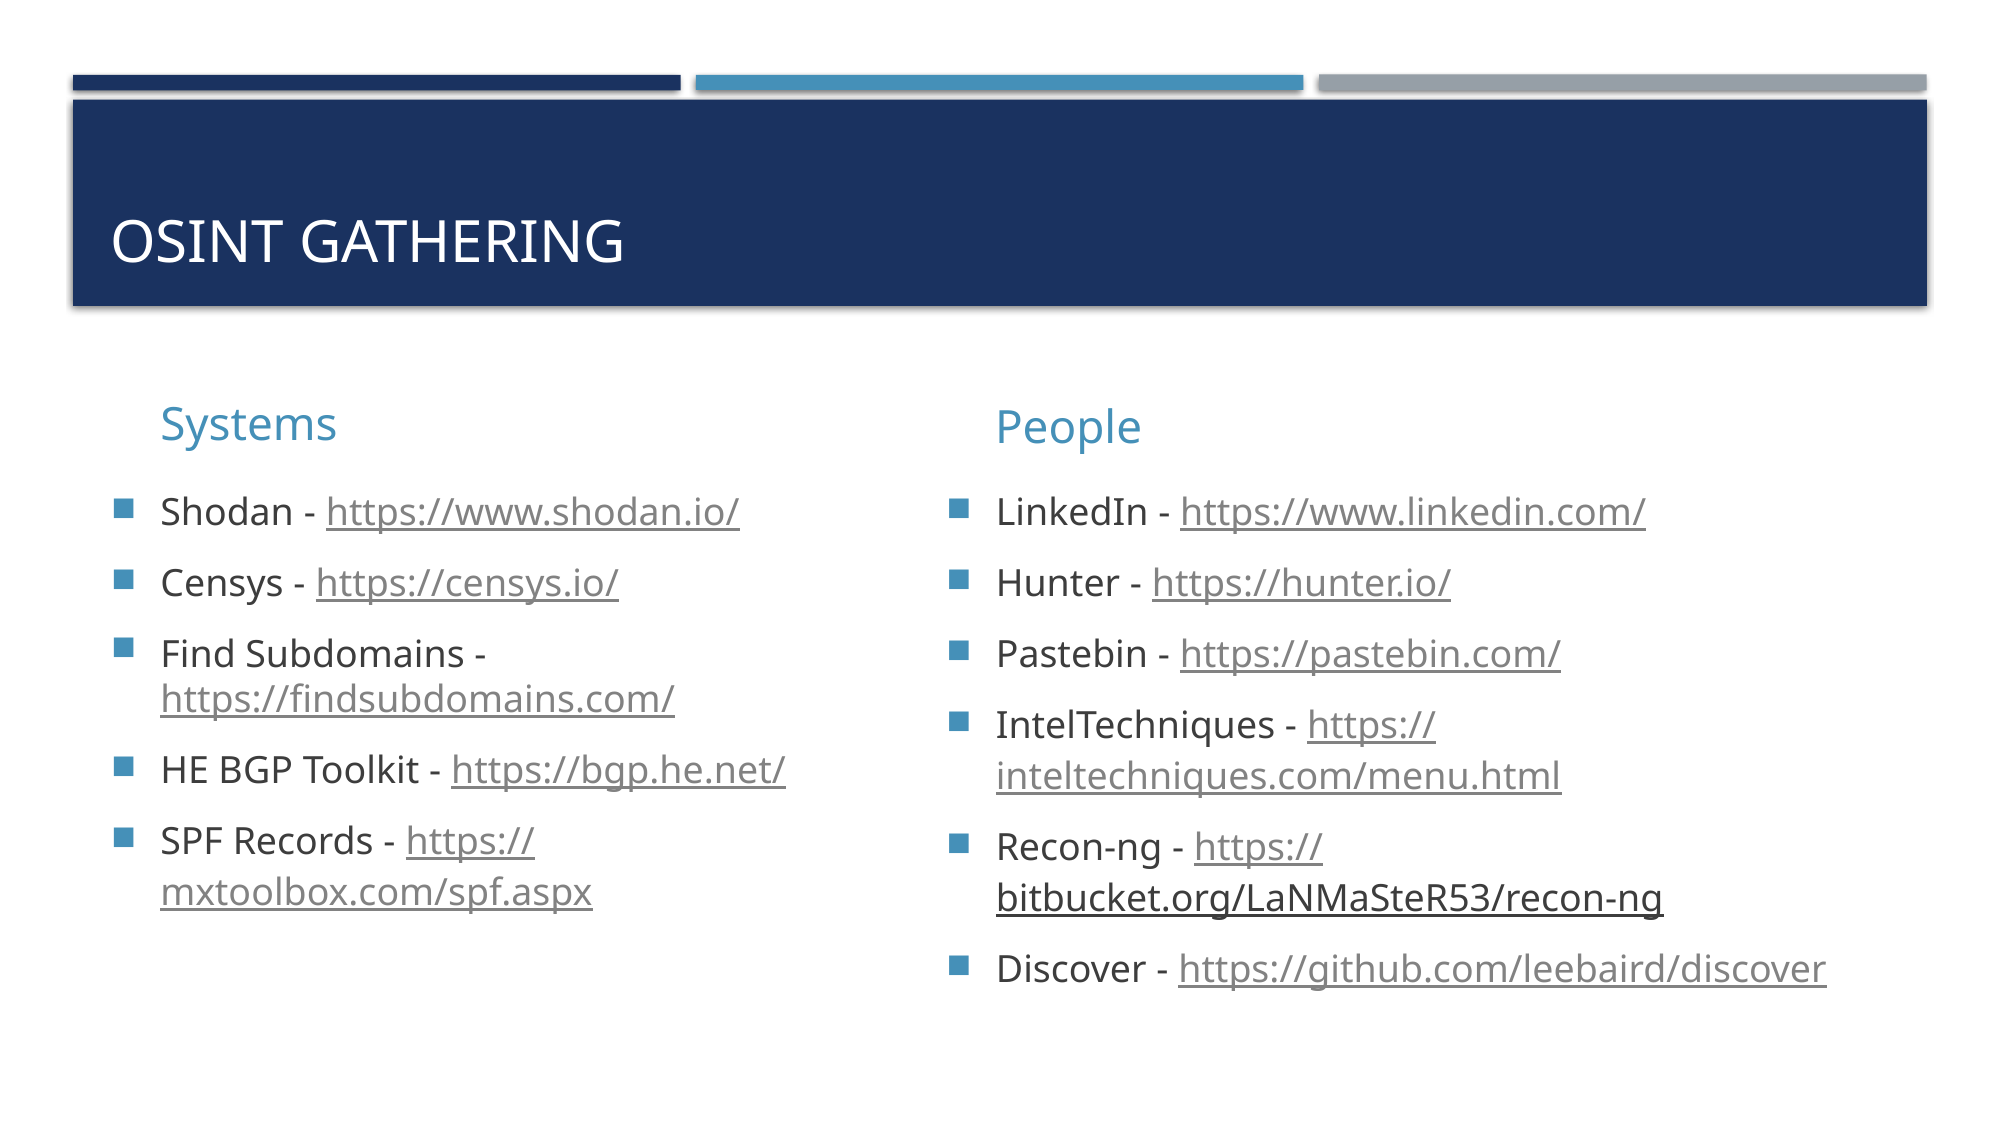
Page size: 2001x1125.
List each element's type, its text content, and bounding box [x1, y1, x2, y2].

list People [980, 369, 1905, 460]
list LinkedIn - https://www.linkedin.com/ Hunter - https://hunter.io/ Pastebin - https://pastebin.com/ IntelTechniques - https://inteltechniques.com/menu.html Recon-ng - https://bitbucket.org/LaNMaSteR53/recon-ng Discover - https://github.com/leebaird/discover [930, 479, 1905, 962]
list Systems [145, 369, 980, 458]
list Shodan - https://www.shodan.io/ Censys - https://censys.io/ Find Subdomains - https://findsubdomains.com/ HE BGP Toolkit - https://bgp.he.net/ SPF Records - https://mxtoolbox.com/spf.aspx [95, 479, 930, 962]
title OSINT Gathering [95, 119, 1905, 282]
